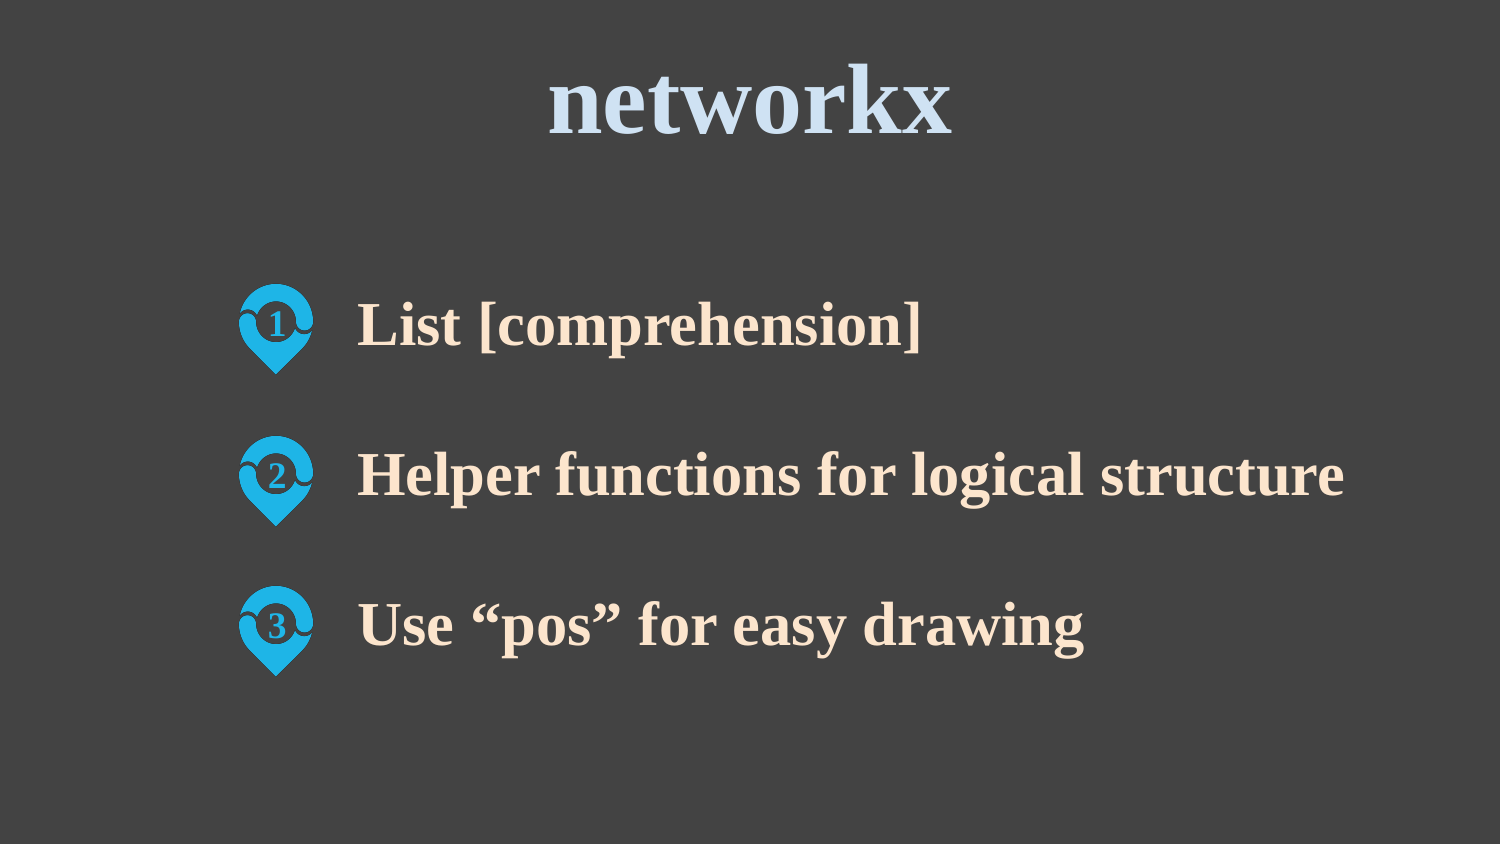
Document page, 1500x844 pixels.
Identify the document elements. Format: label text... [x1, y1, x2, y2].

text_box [236, 583, 316, 680]
text_box networkx [200, 18, 1300, 170]
text_box List [comprehension] Helper functions for logical structure Use “pos” for easy drawing [342, 199, 1409, 742]
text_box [236, 281, 316, 378]
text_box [236, 433, 316, 530]
